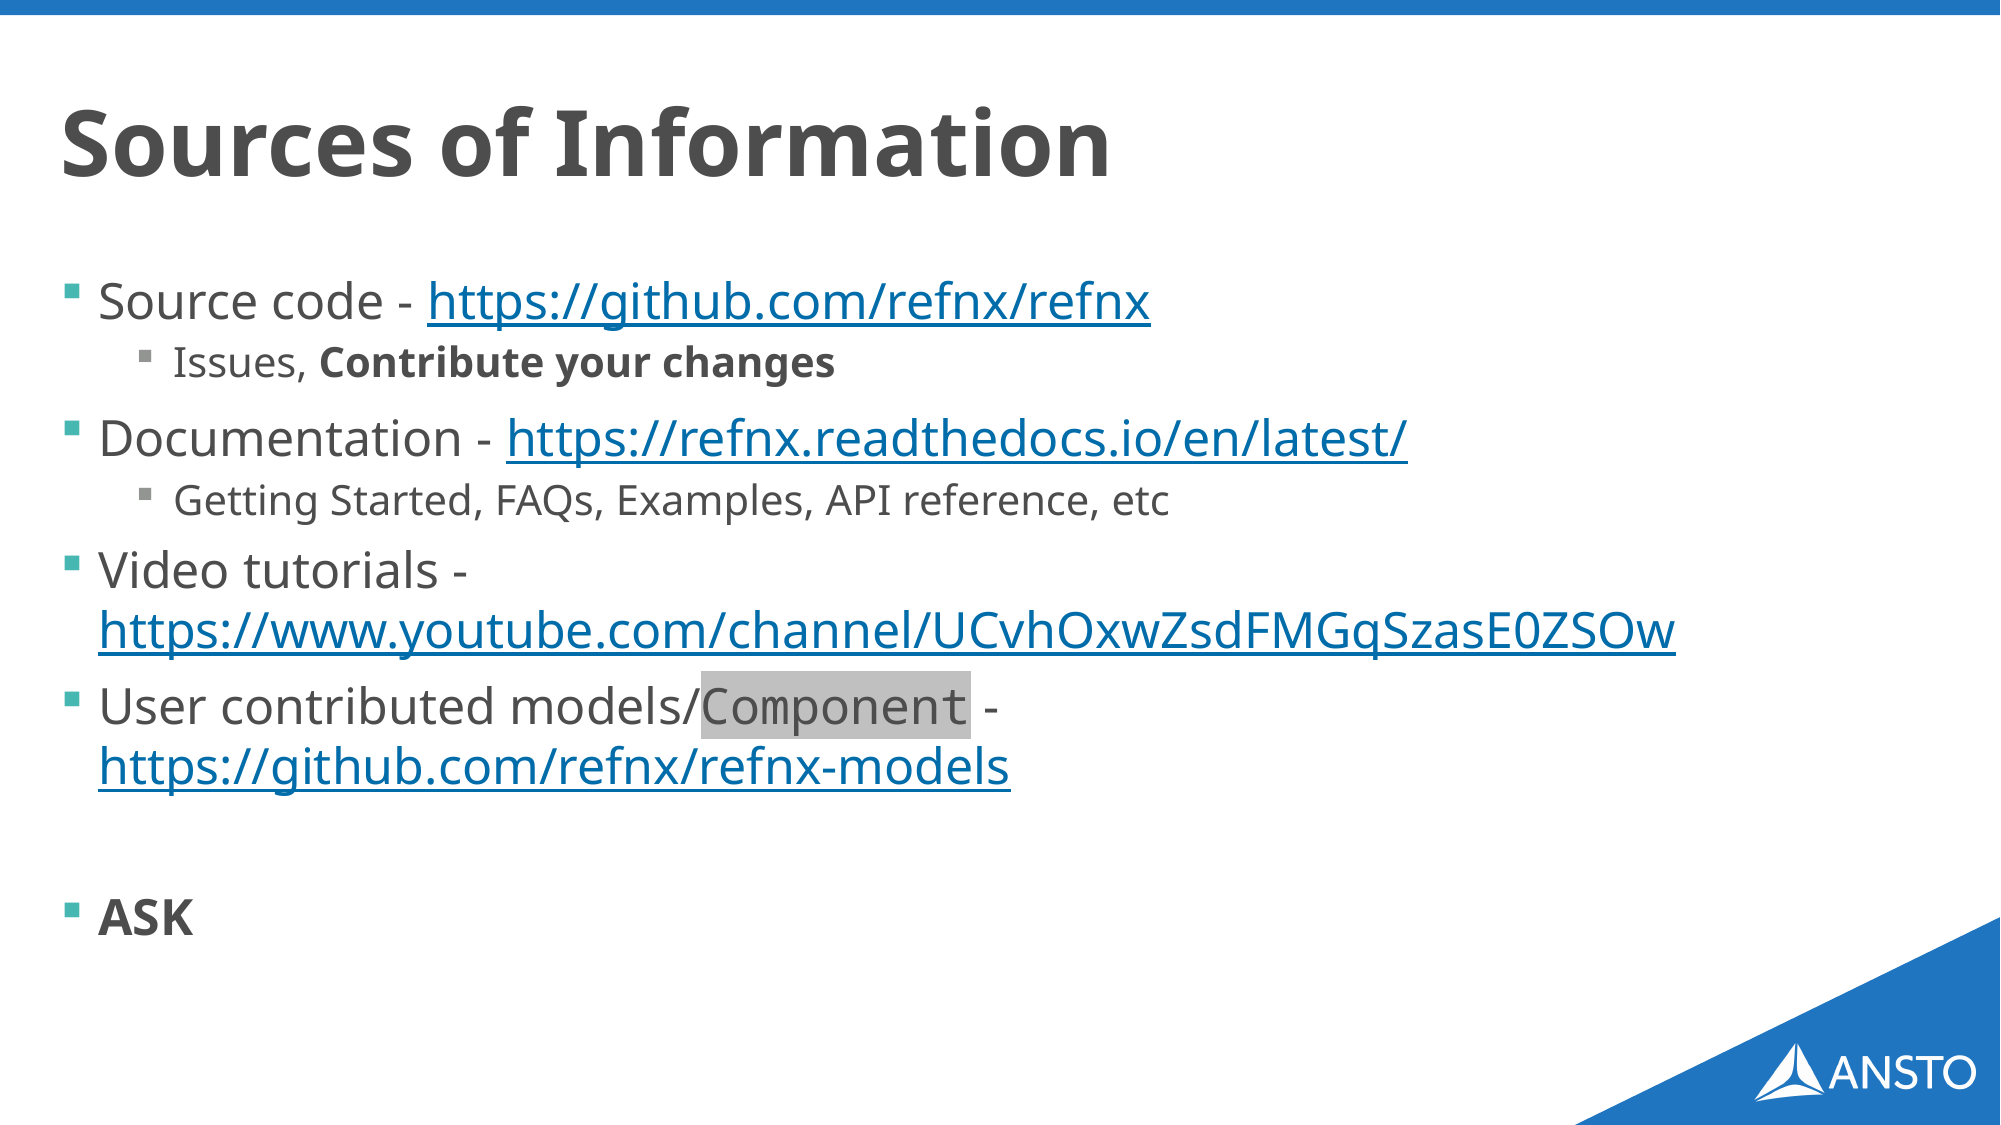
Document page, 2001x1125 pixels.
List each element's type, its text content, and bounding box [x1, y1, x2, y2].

picture [1754, 1043, 1976, 1102]
list Source code - https://github.com/refnx/refnx Issues, Contribute your changes Documentation - https://refnx.readthedocs.io/en/latest/ Getting Started, FAQs, Examples, API reference, etc Video tutorials - https://www.youtube.com/channel/UCvhOxwZsdFMGqSzasE0ZSOw User contributed models/Component - https://github.com/refnx/refnx-models ASK [45, 262, 1900, 1005]
title Sources of Information [45, 15, 1900, 204]
